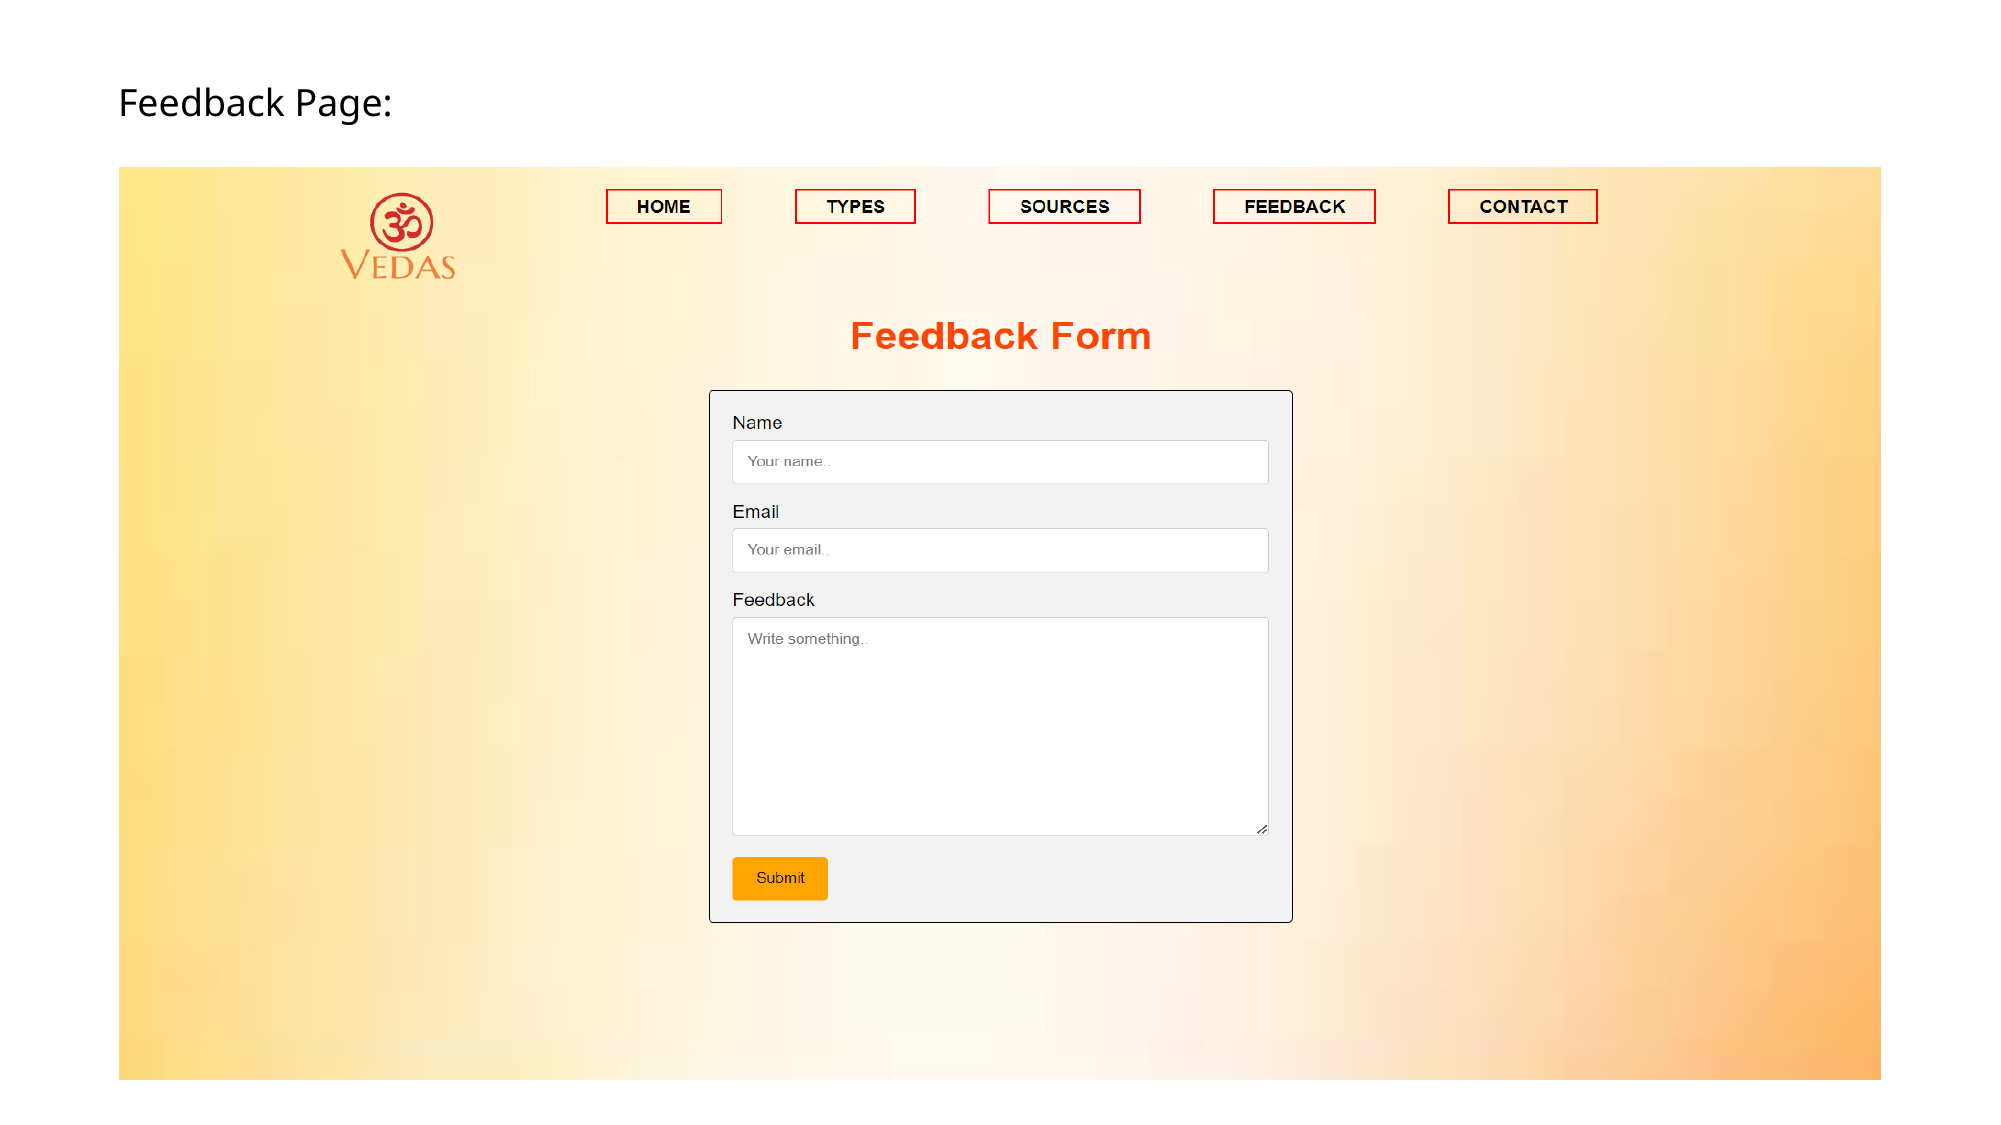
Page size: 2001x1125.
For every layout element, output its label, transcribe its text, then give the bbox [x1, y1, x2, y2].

picture [119, 167, 1881, 1080]
text_box Feedback Page: [103, 71, 494, 132]
